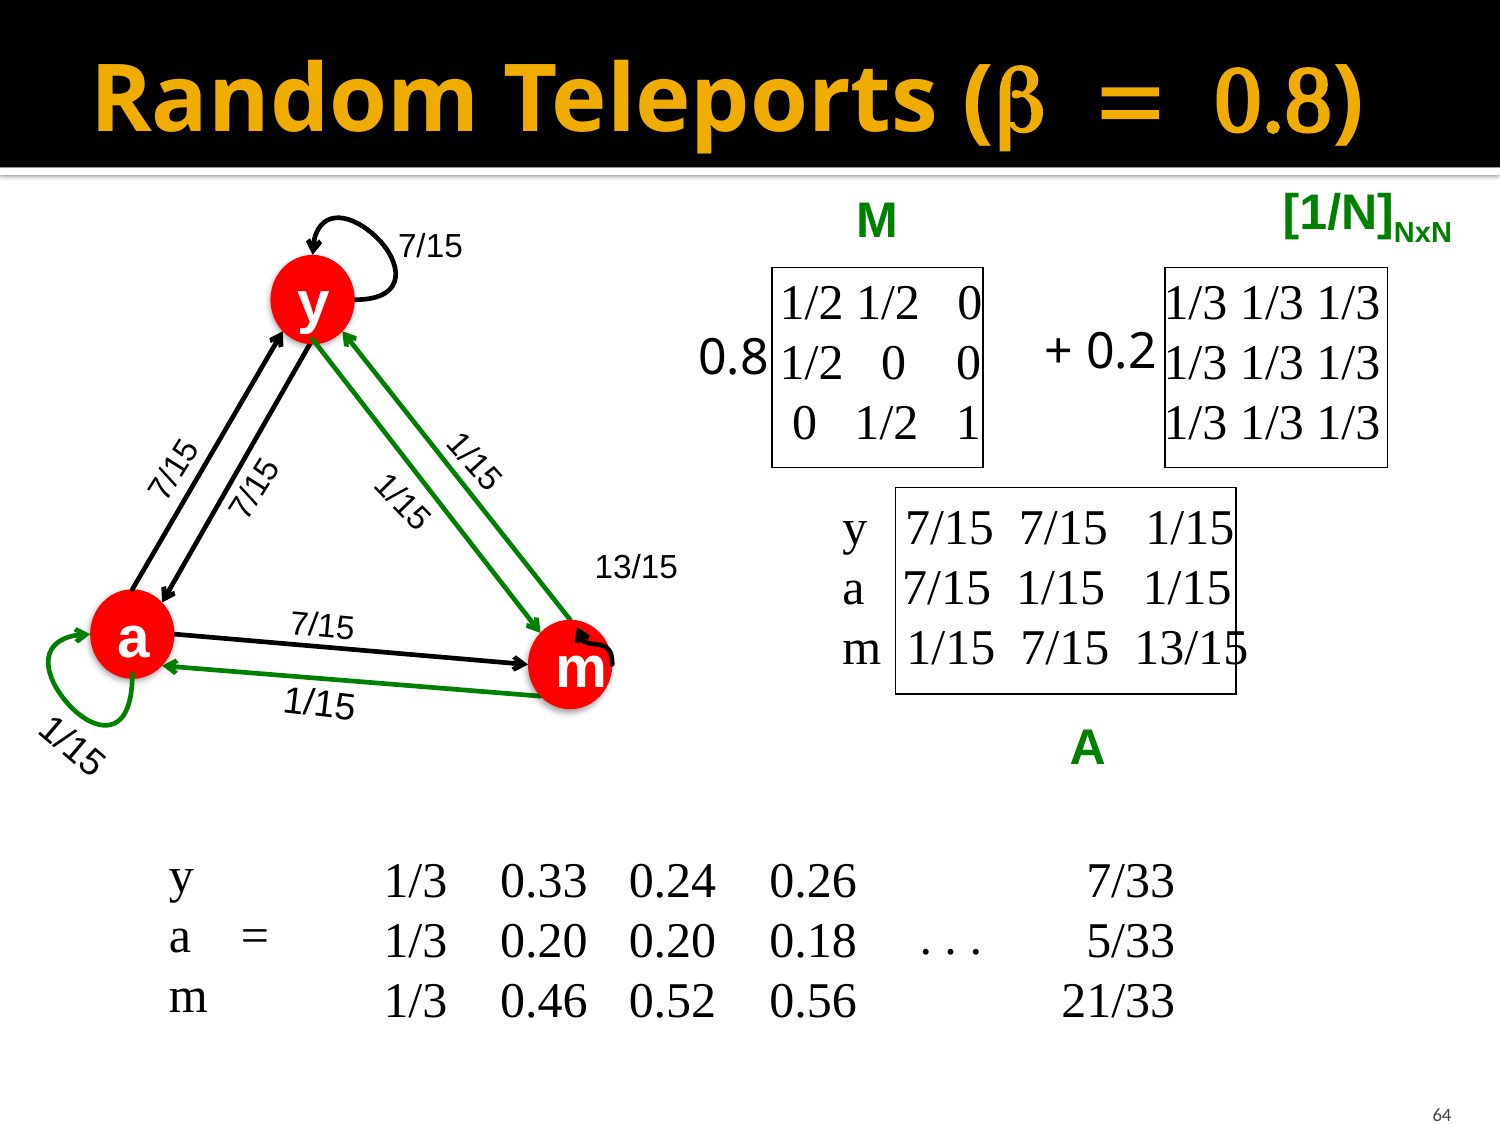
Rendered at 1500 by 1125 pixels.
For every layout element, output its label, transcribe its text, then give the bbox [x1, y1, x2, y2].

text_box 1/15 [15, 689, 84, 792]
text_box [1/N]NxN [1192, 172, 1468, 256]
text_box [90, 180, 1388, 1038]
slide_number 64 [1345, 1080, 1467, 1125]
title Random Teleports ( = 0.8) [75, 12, 1425, 175]
